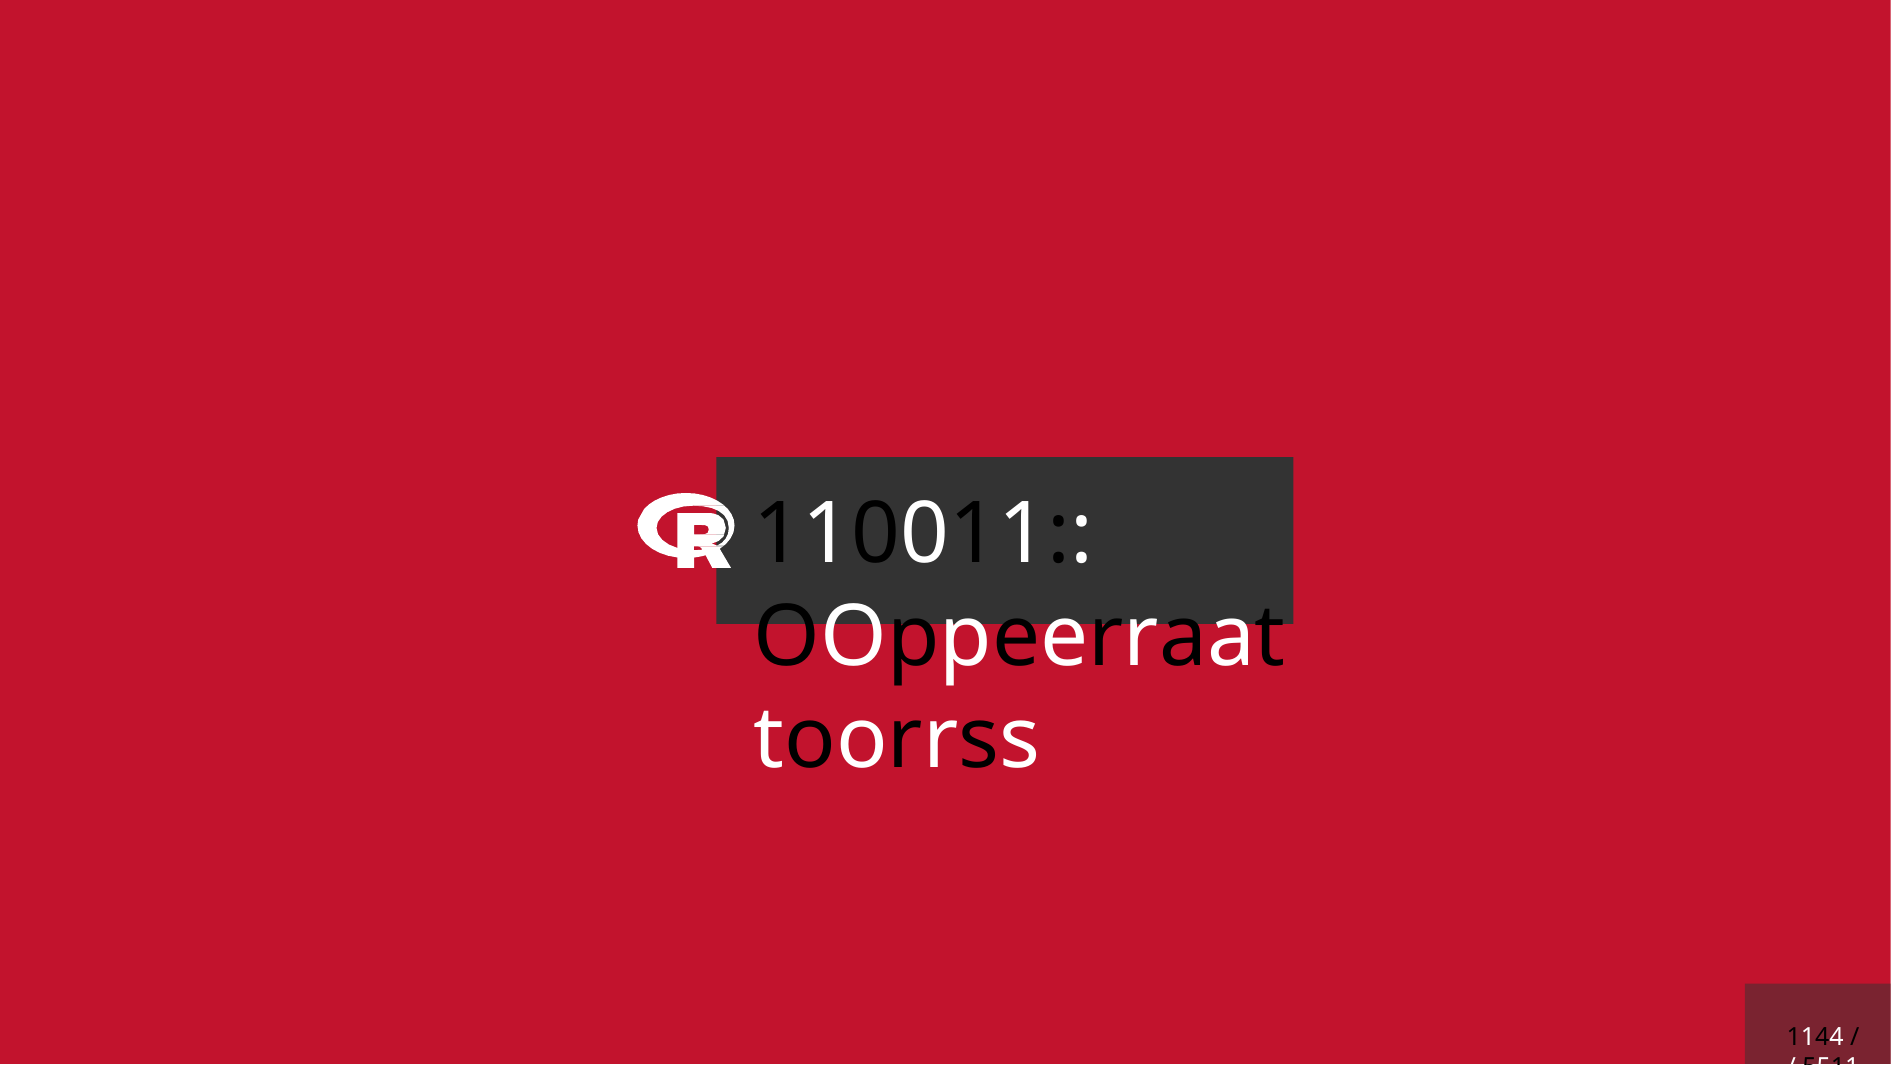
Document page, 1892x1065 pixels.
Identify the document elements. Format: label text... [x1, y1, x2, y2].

text_box [716, 457, 1294, 474]
title 110011:: OOppeerraattoorrss [716, 474, 1294, 683]
text_box 1144 // 5511 [1784, 1018, 1868, 1065]
text_box [637, 492, 735, 568]
text_box [1744, 983, 1891, 1064]
